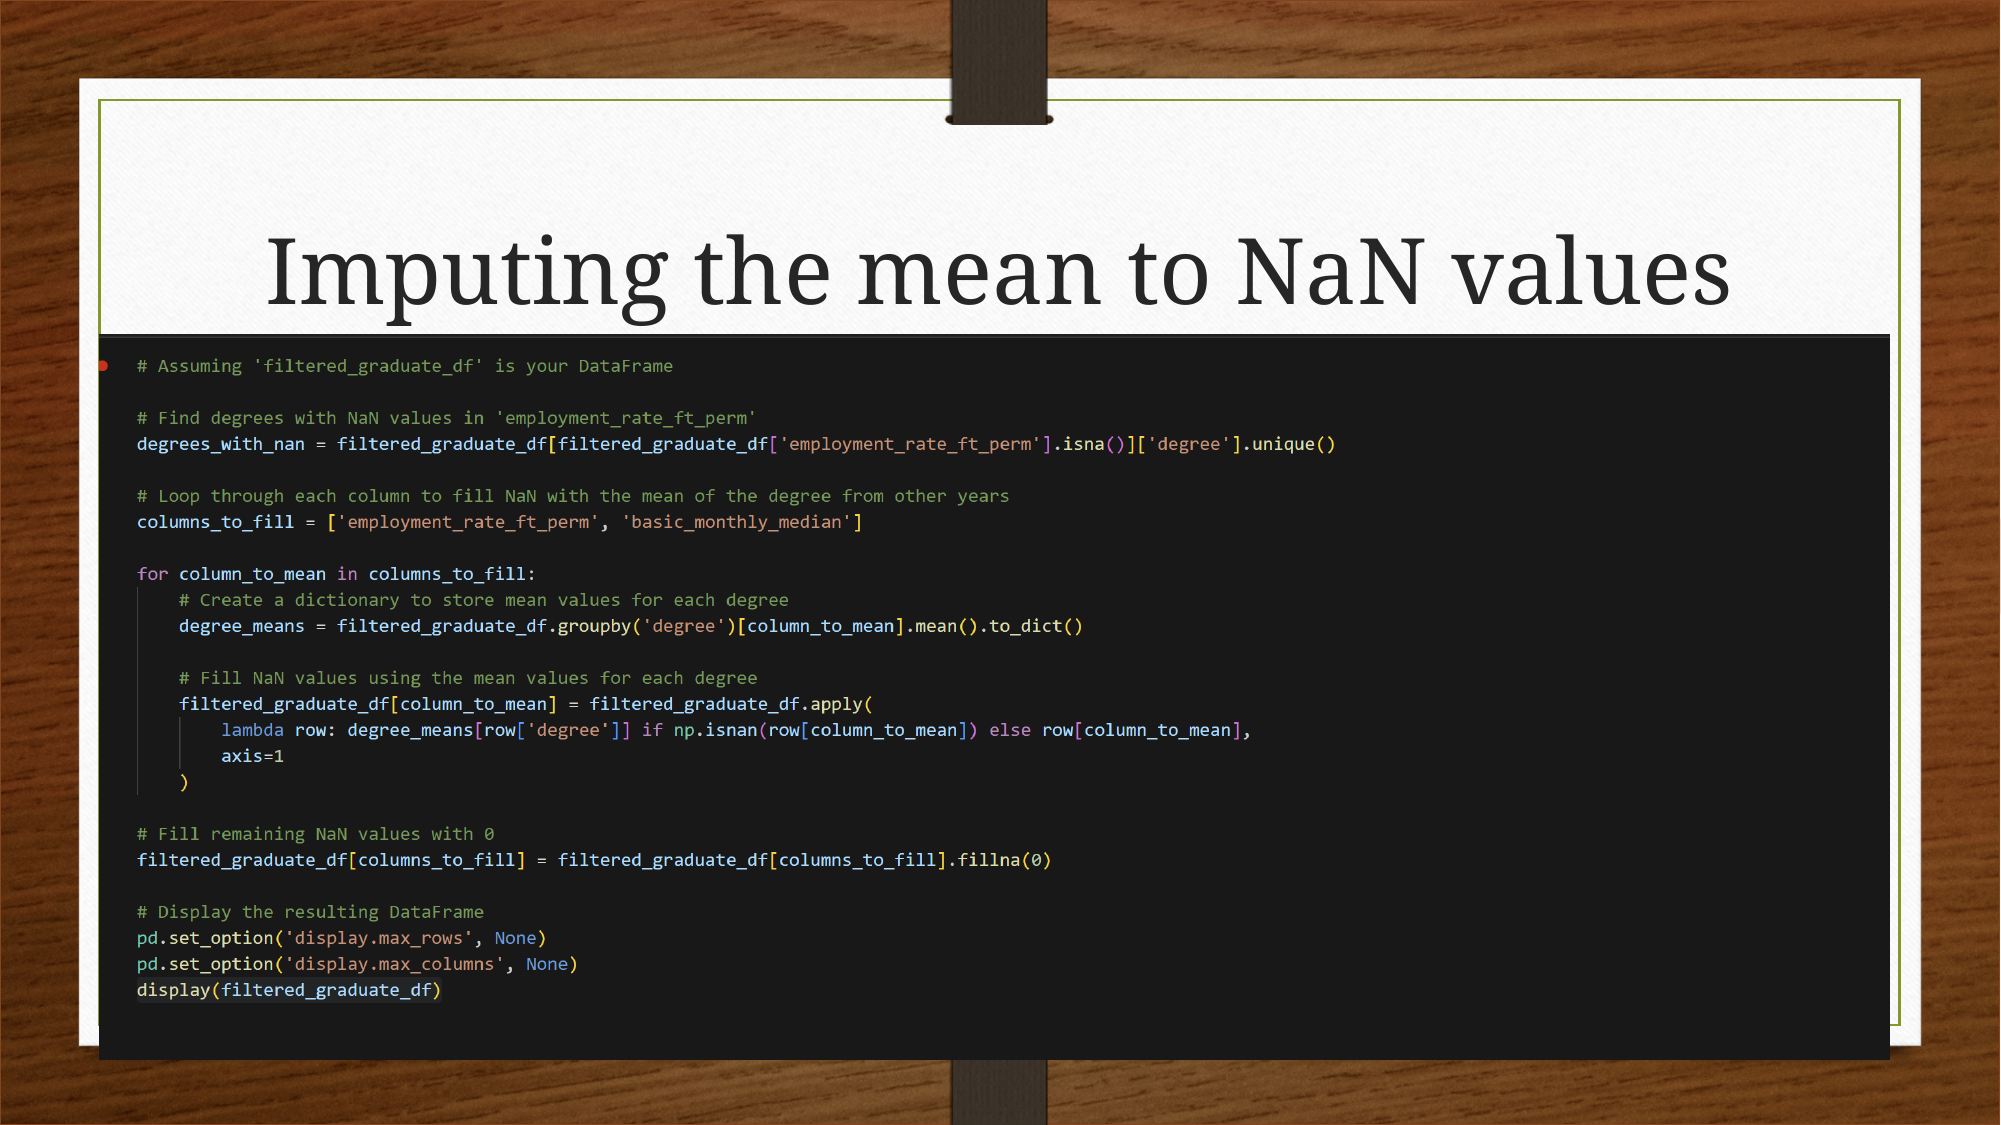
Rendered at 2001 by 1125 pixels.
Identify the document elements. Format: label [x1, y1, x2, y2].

text_box [0, 0, 2000, 1125]
list [98, 334, 1890, 1060]
